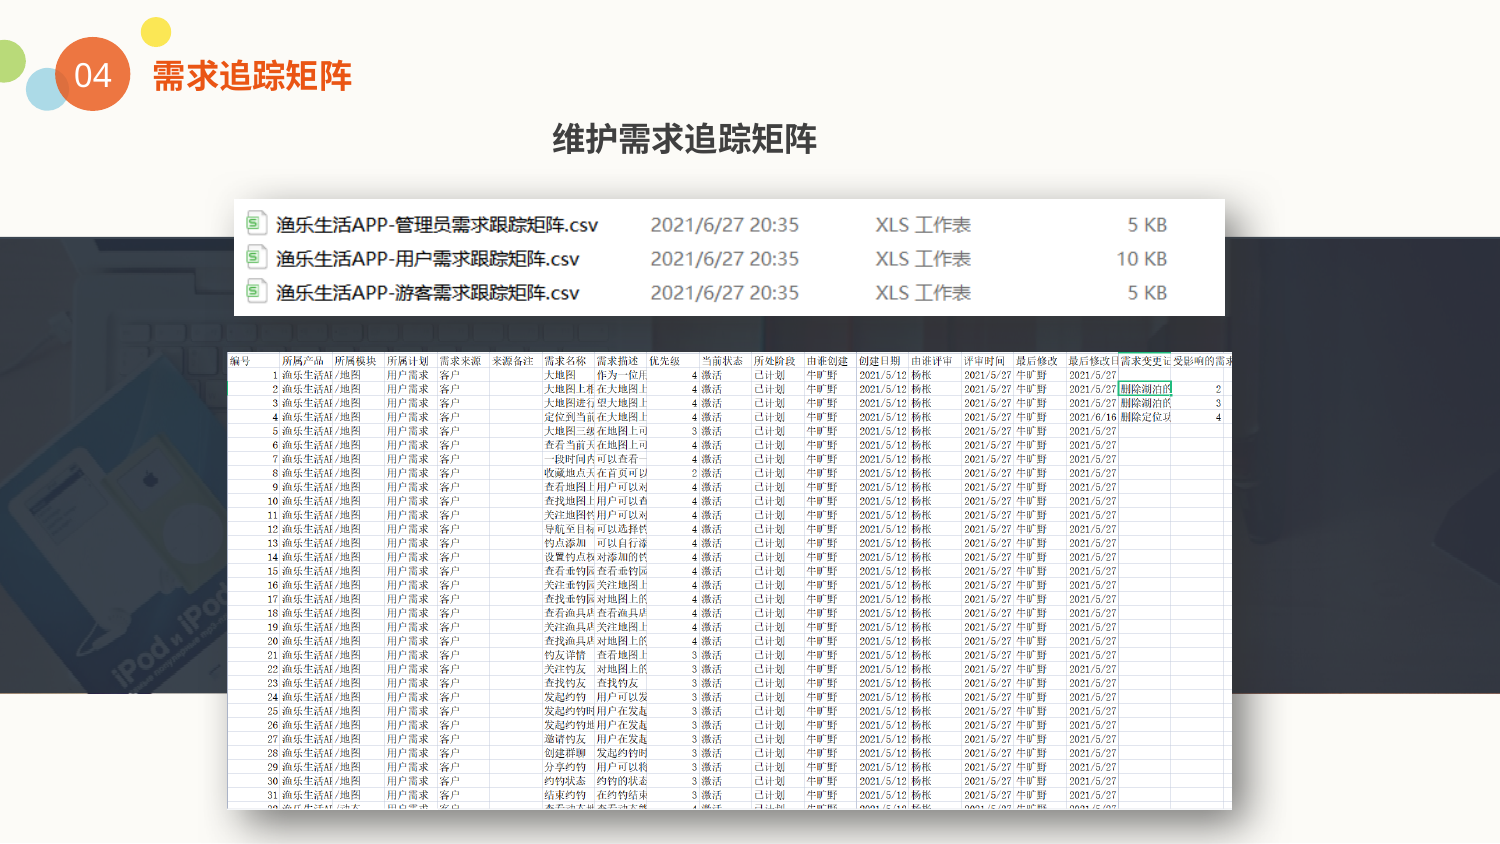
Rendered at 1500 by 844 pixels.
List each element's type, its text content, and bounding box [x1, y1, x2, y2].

text_box 维护需求追踪矩阵 [537, 110, 923, 166]
text_box 04 [65, 53, 121, 94]
text_box [25, 67, 66, 111]
text_box [0, 39, 26, 83]
text_box 需求追踪矩阵 [152, 55, 442, 96]
text_box [140, 17, 172, 48]
picture [234, 199, 1225, 316]
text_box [0, 236, 1500, 694]
picture [227, 352, 1232, 810]
text_box [55, 36, 131, 111]
